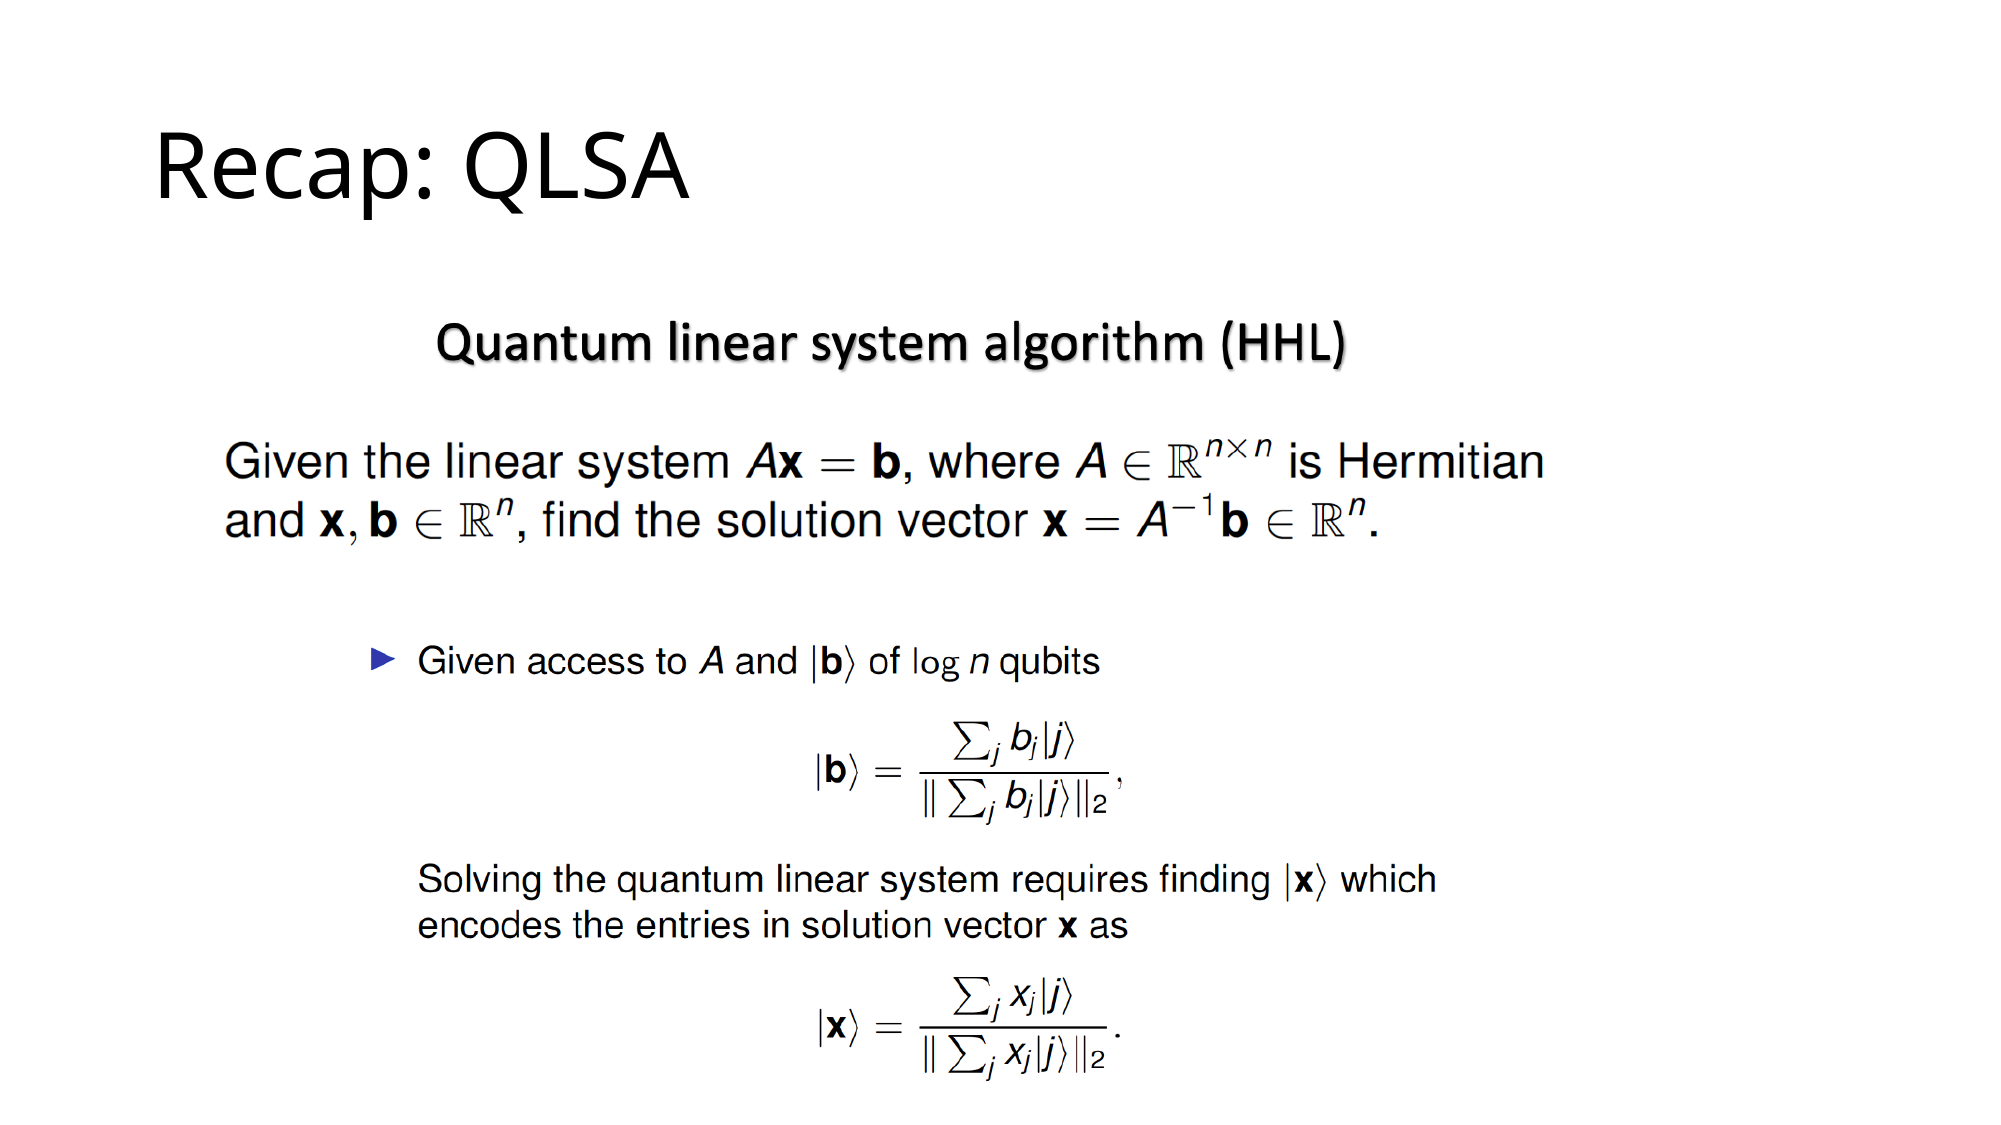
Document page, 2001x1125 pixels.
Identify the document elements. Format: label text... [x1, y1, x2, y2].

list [121, 277, 1621, 1125]
title Recap: QLSA [137, 59, 1863, 278]
